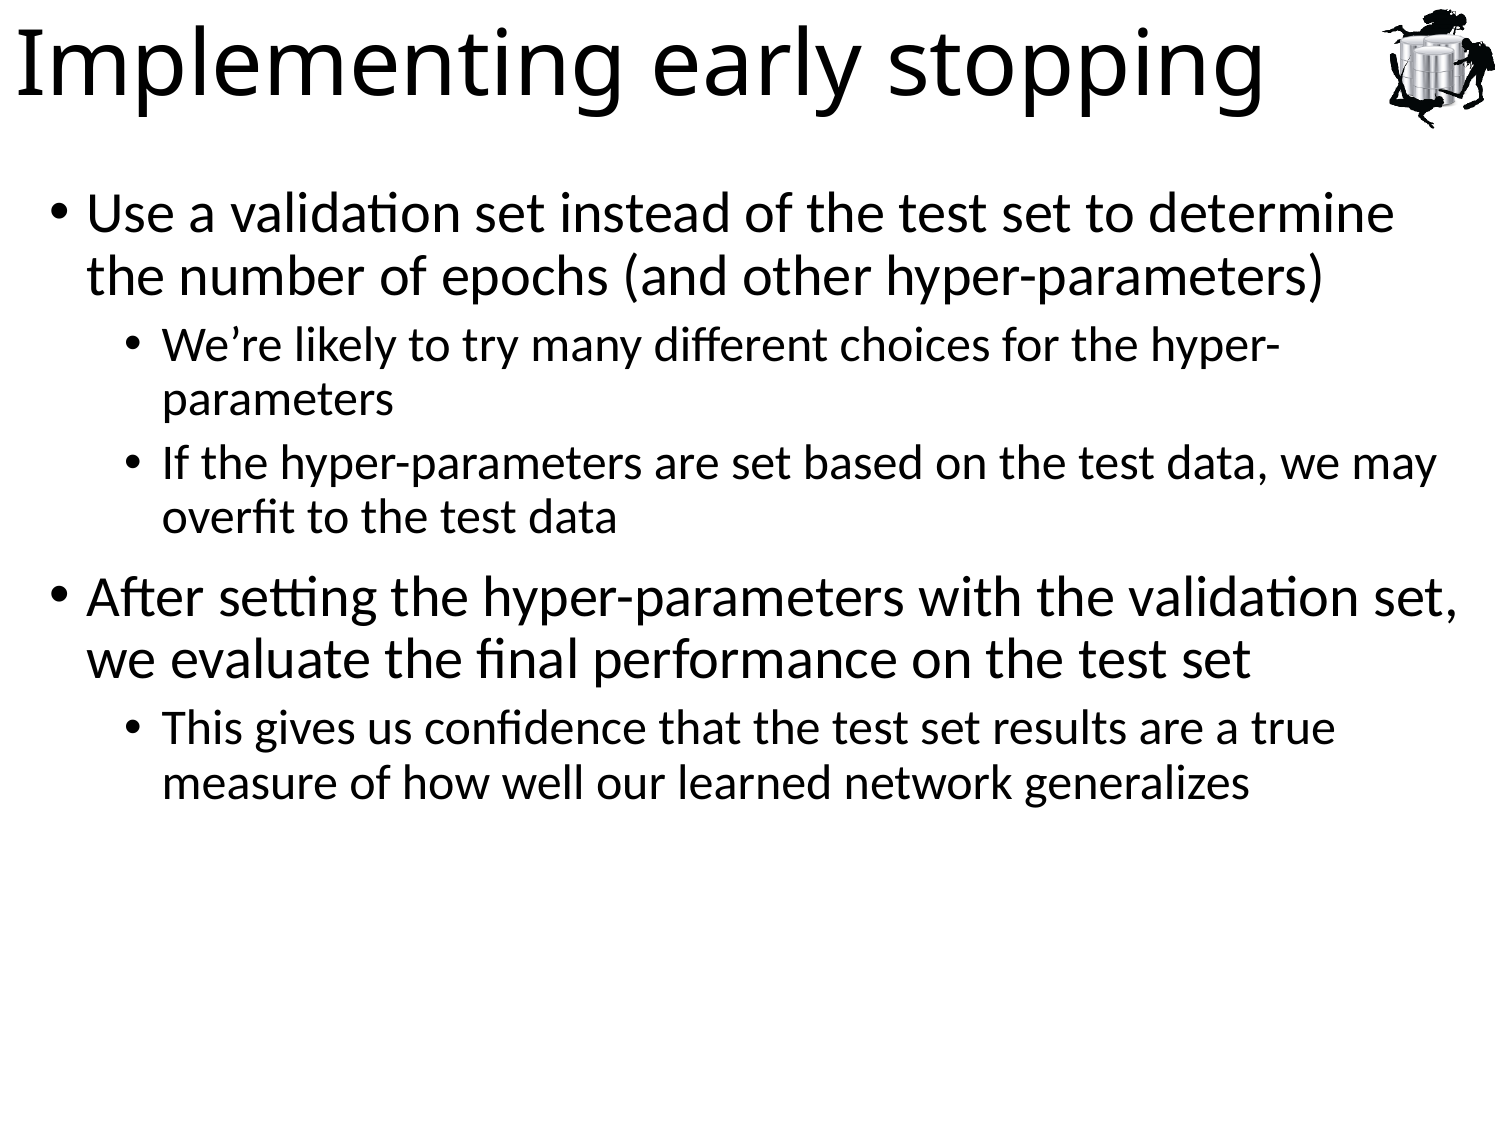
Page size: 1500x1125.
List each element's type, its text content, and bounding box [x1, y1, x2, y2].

title Implementing early stopping [0, 0, 1377, 131]
list Use a validation set instead of the test set to determine the number of epochs (and other hyper-parameters) We’re likely to try many different choices for the hyper-parameters If the hyper-parameters are set based on the test data, we may overfit to the test data After setting the hyper-parameters with the validation set, we evaluate the final performance on the test set This gives us confidence that the test set results are a true measure of how well our learned network generalizes [34, 174, 1482, 1014]
picture [1377, 5, 1498, 131]
